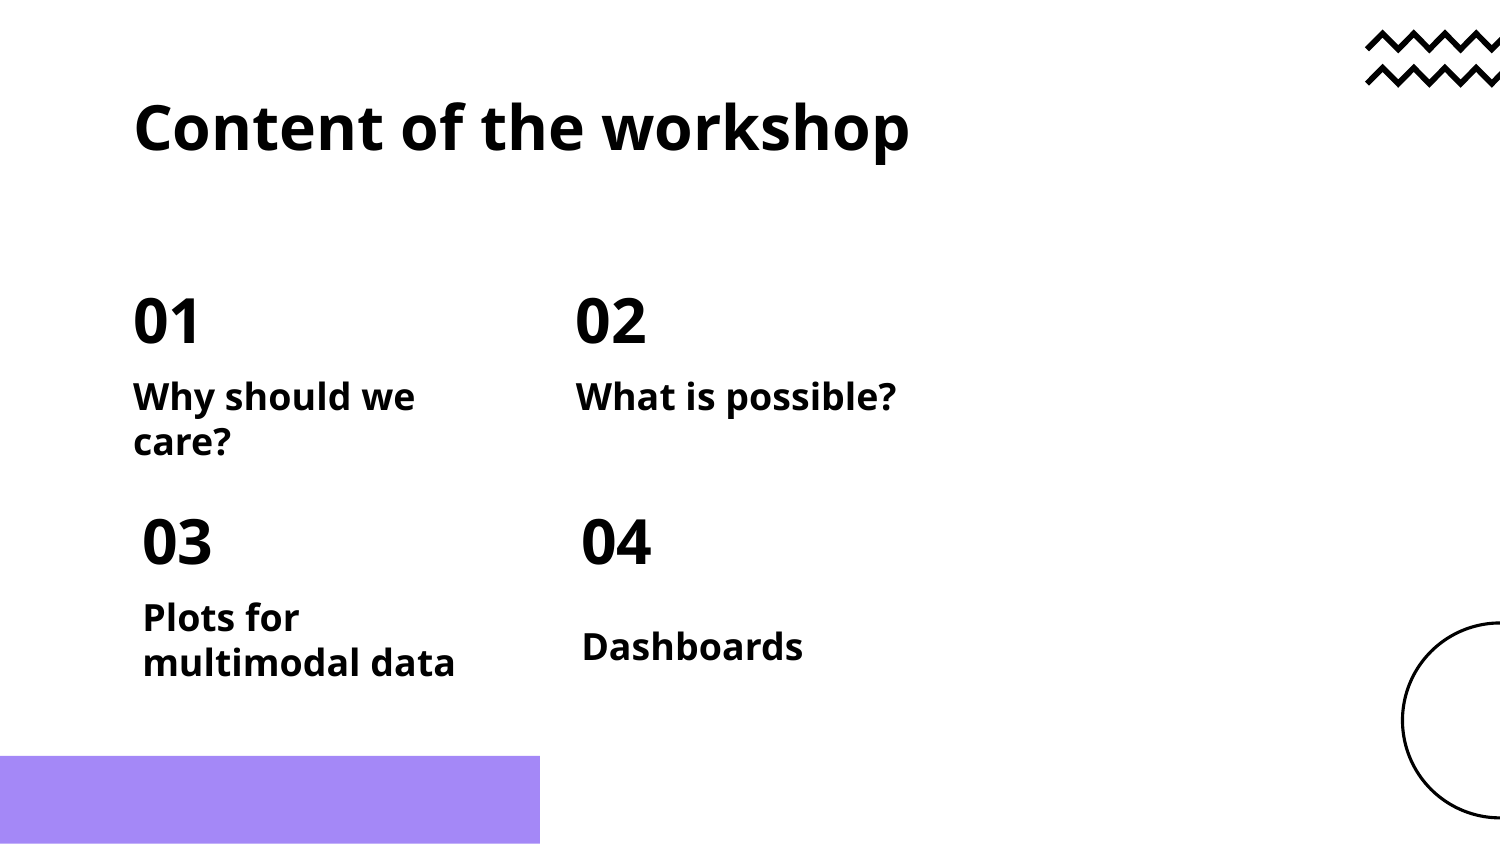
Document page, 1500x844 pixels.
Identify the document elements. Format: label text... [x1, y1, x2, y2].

subtitle Plots for multimodal data [127, 578, 506, 712]
subtitle Dashboards [566, 607, 945, 683]
subtitle What is possible? [560, 358, 940, 434]
title 03 [127, 488, 260, 578]
title 01 [118, 264, 251, 358]
title 04 [566, 488, 699, 593]
subtitle Why should we care? [118, 358, 497, 434]
title Content of the workshop [118, 72, 1382, 167]
title 02 [560, 264, 693, 358]
